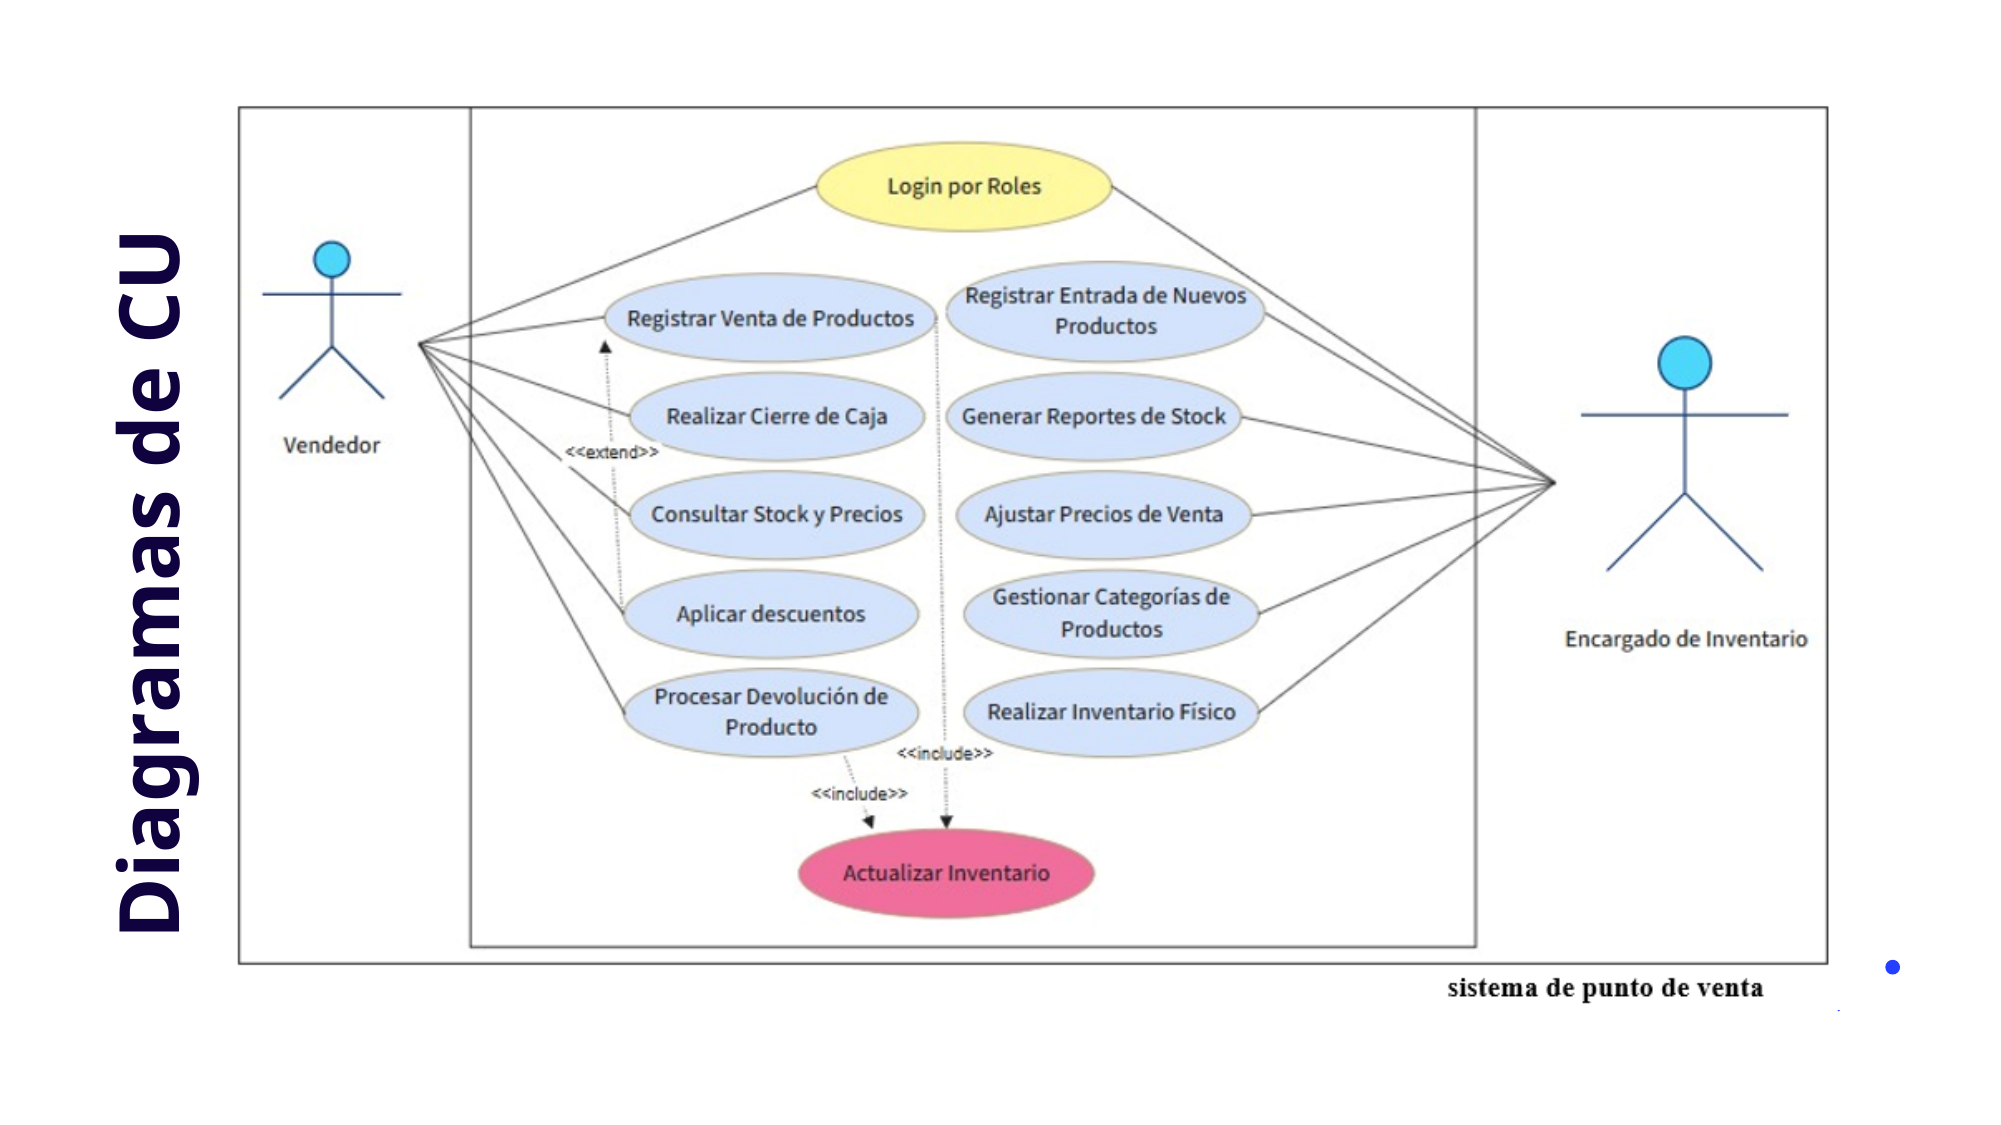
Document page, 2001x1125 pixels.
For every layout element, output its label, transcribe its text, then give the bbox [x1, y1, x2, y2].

text_box Diagramas de CU [81, 170, 212, 955]
picture [230, 89, 1852, 1010]
